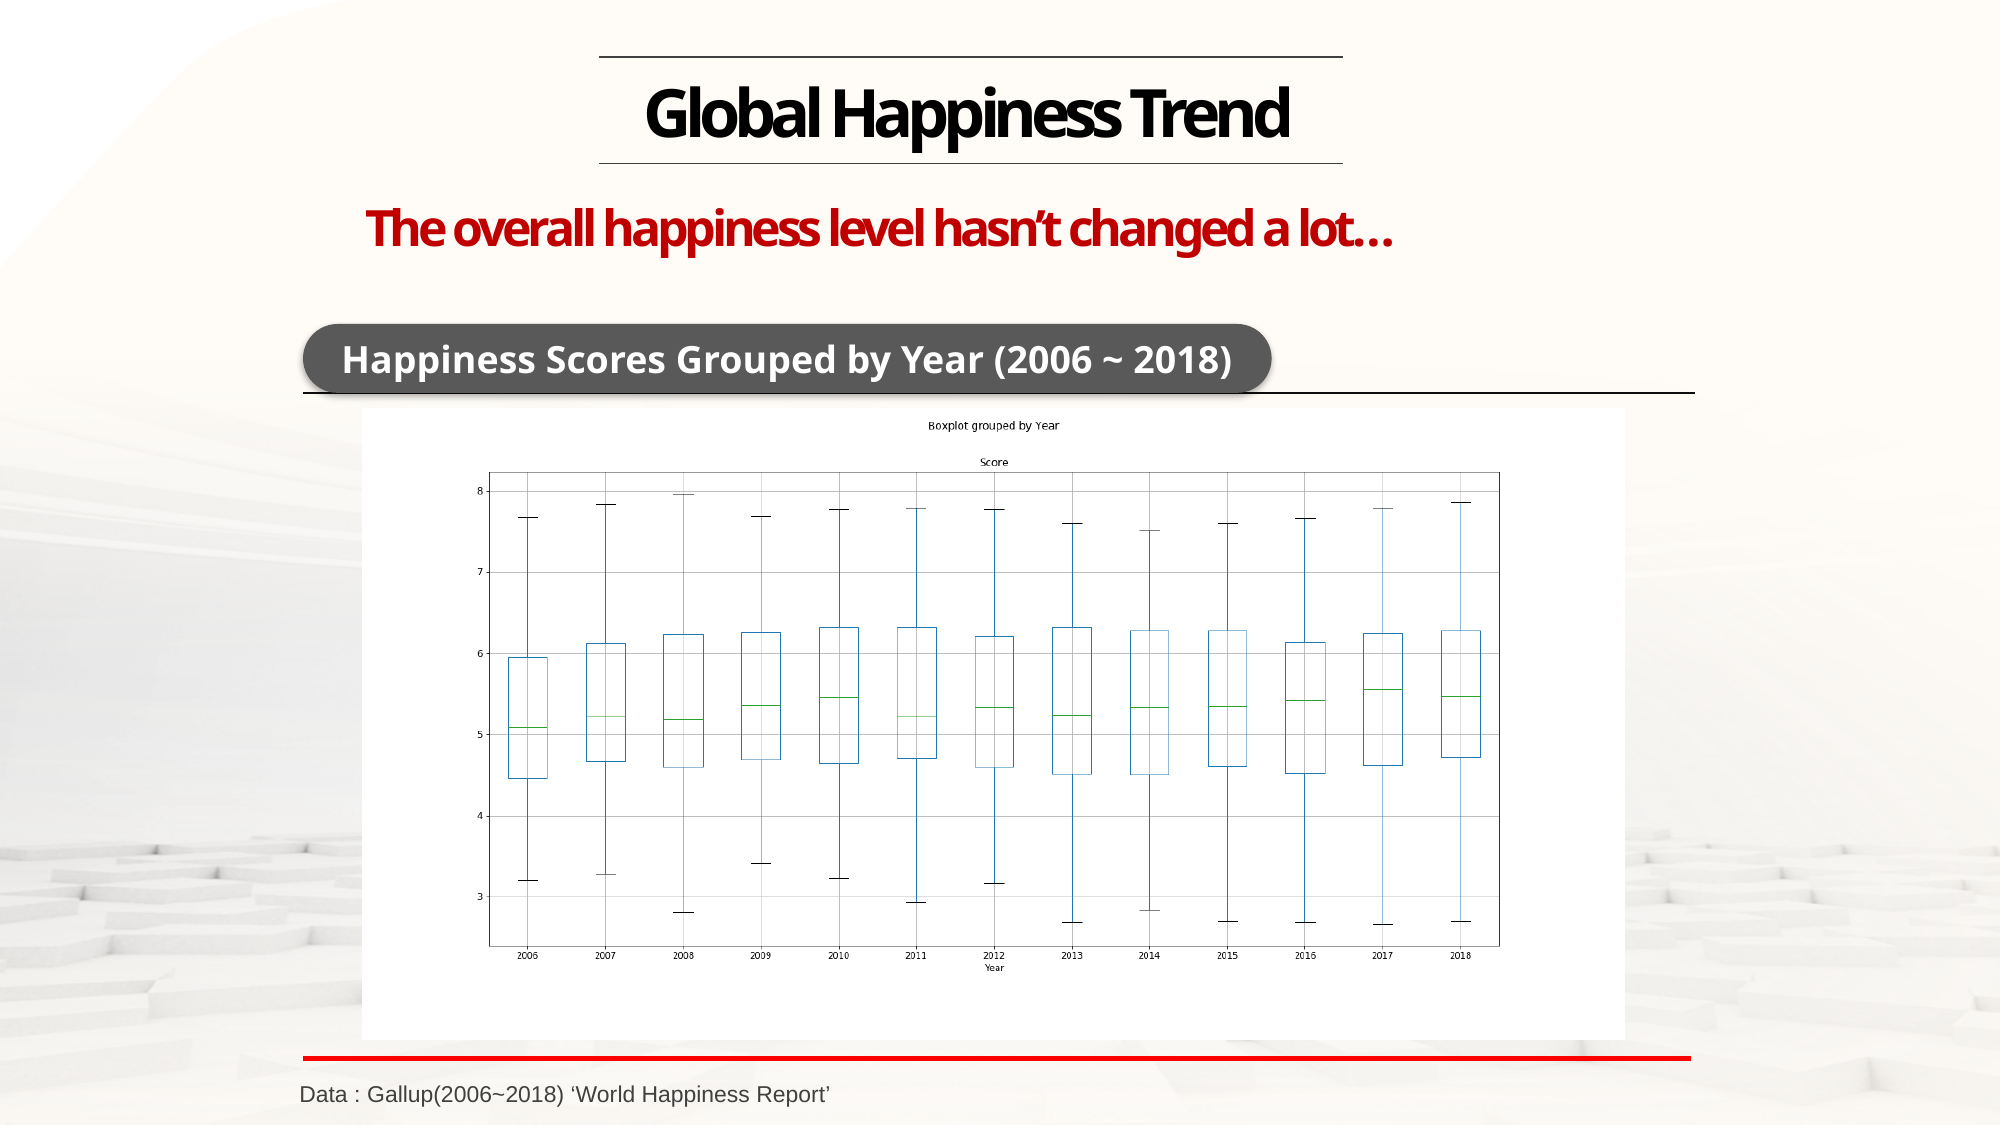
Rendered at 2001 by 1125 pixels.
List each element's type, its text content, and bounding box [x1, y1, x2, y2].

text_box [598, 56, 1343, 164]
text_box Data : Gallup(2006~2018) ‘World Happiness Report’ [299, 1065, 1568, 1121]
text_box Happiness Scores Grouped by Year (2006 ~ 2018) [303, 323, 1272, 392]
picture [0, 0, 2000, 1125]
text_box The overall happiness level hasn’t changed a lot… [350, 189, 1638, 265]
